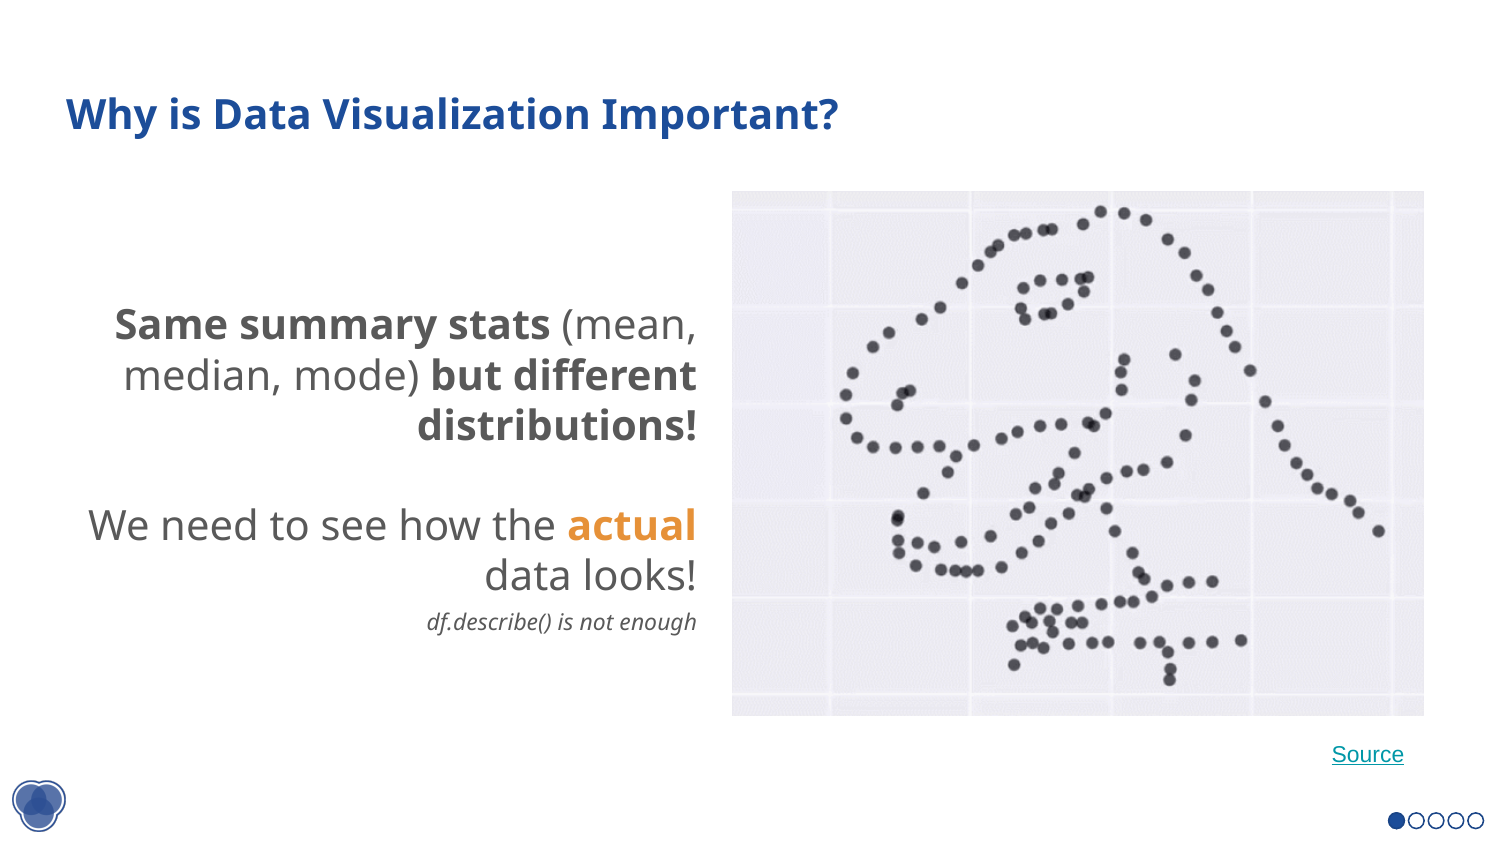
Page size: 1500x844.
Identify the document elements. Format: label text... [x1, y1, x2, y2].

text_box [1388, 812, 1405, 829]
picture [732, 191, 1424, 717]
text_box Same summary stats (mean, median, mode) but different distributions! We need to see how the actual data looks! [51, 186, 713, 711]
title Why is Data Visualization Important? [51, 72, 1449, 167]
text_box df.describe() is not enough [394, 600, 713, 643]
text_box Source [1316, 724, 1461, 790]
picture [12, 780, 66, 832]
